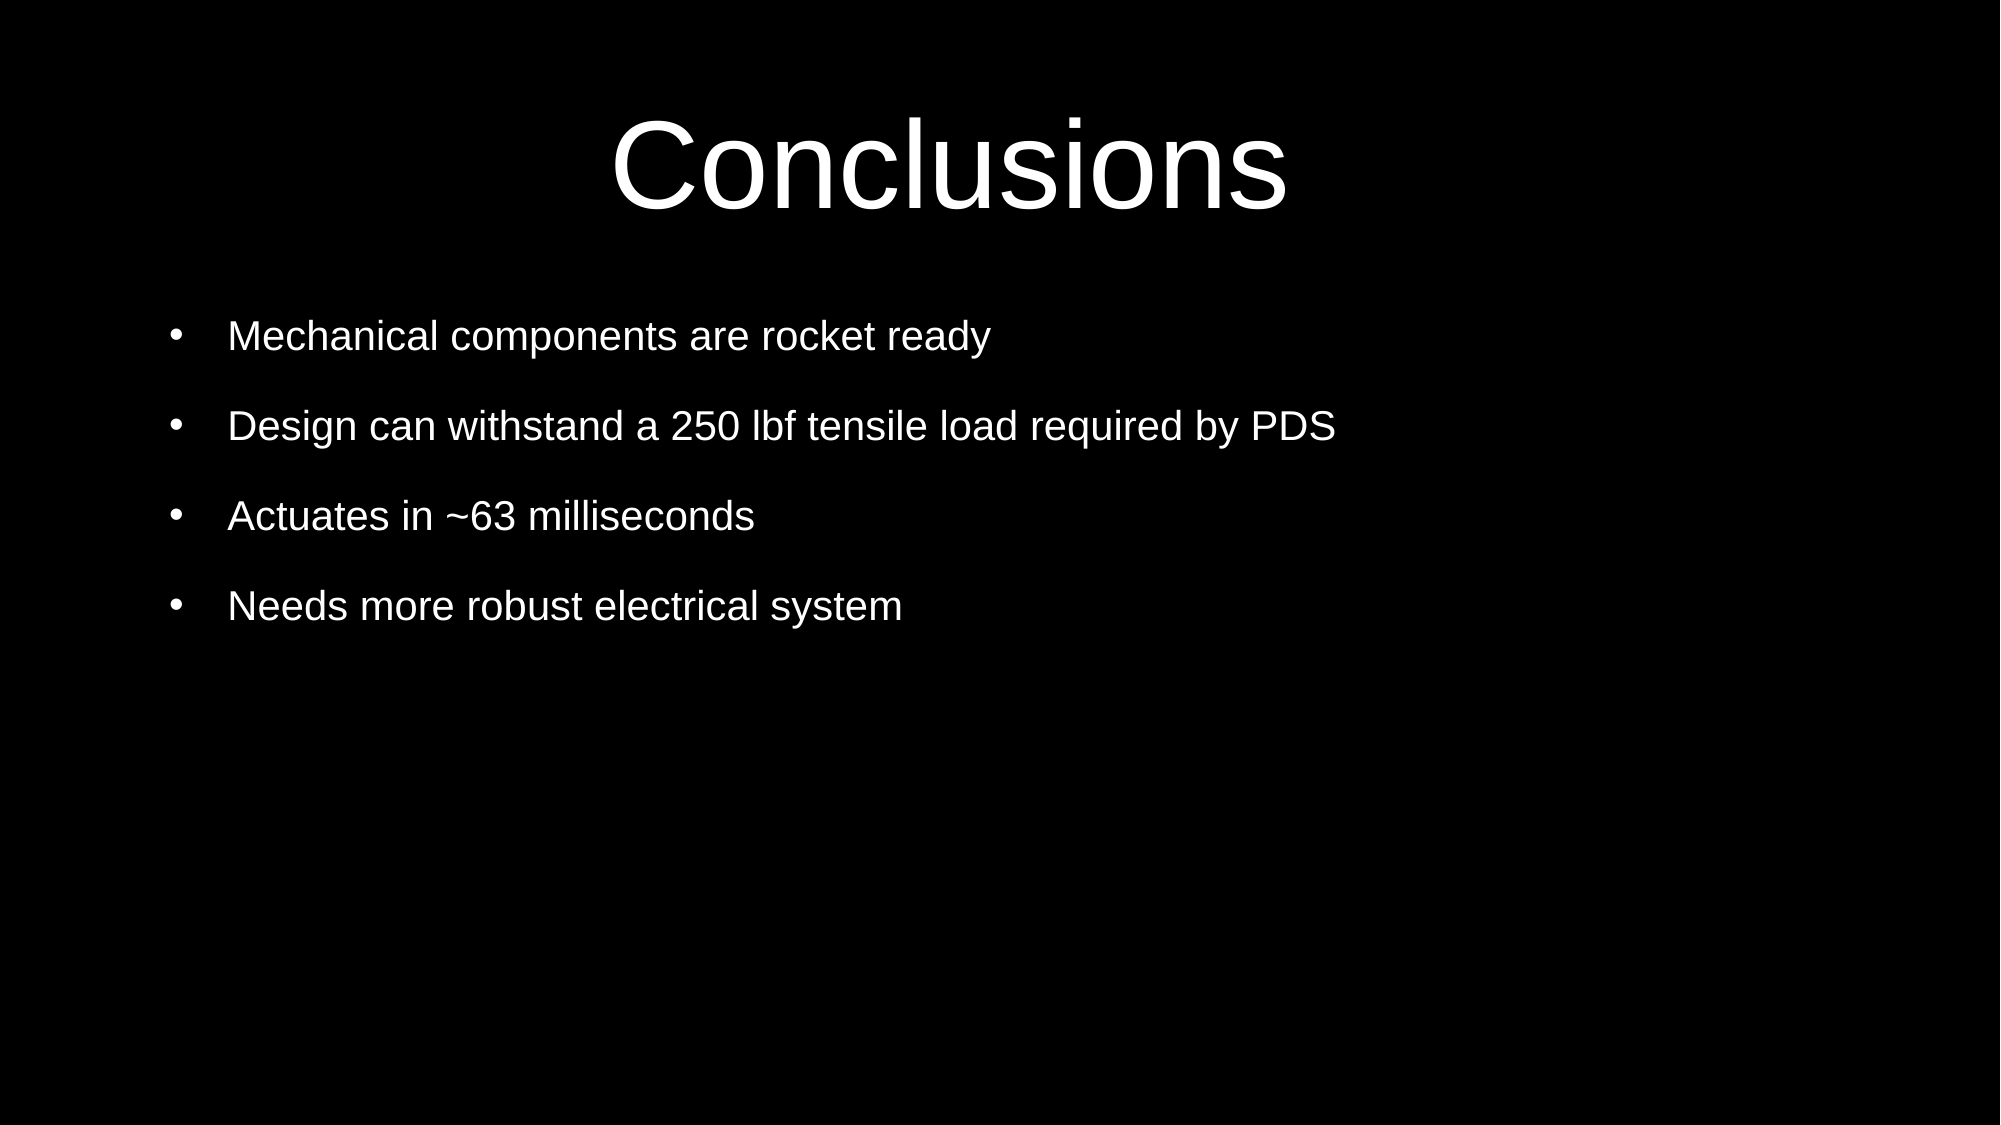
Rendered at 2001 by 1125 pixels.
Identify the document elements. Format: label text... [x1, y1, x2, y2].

title Conclusions [594, 59, 1406, 278]
list Mechanical components are rocket ready Design can withstand a 250 lbf tensile load required by PDS Actuates in ~63 milliseconds Needs more robust electrical system [137, 299, 1863, 1014]
